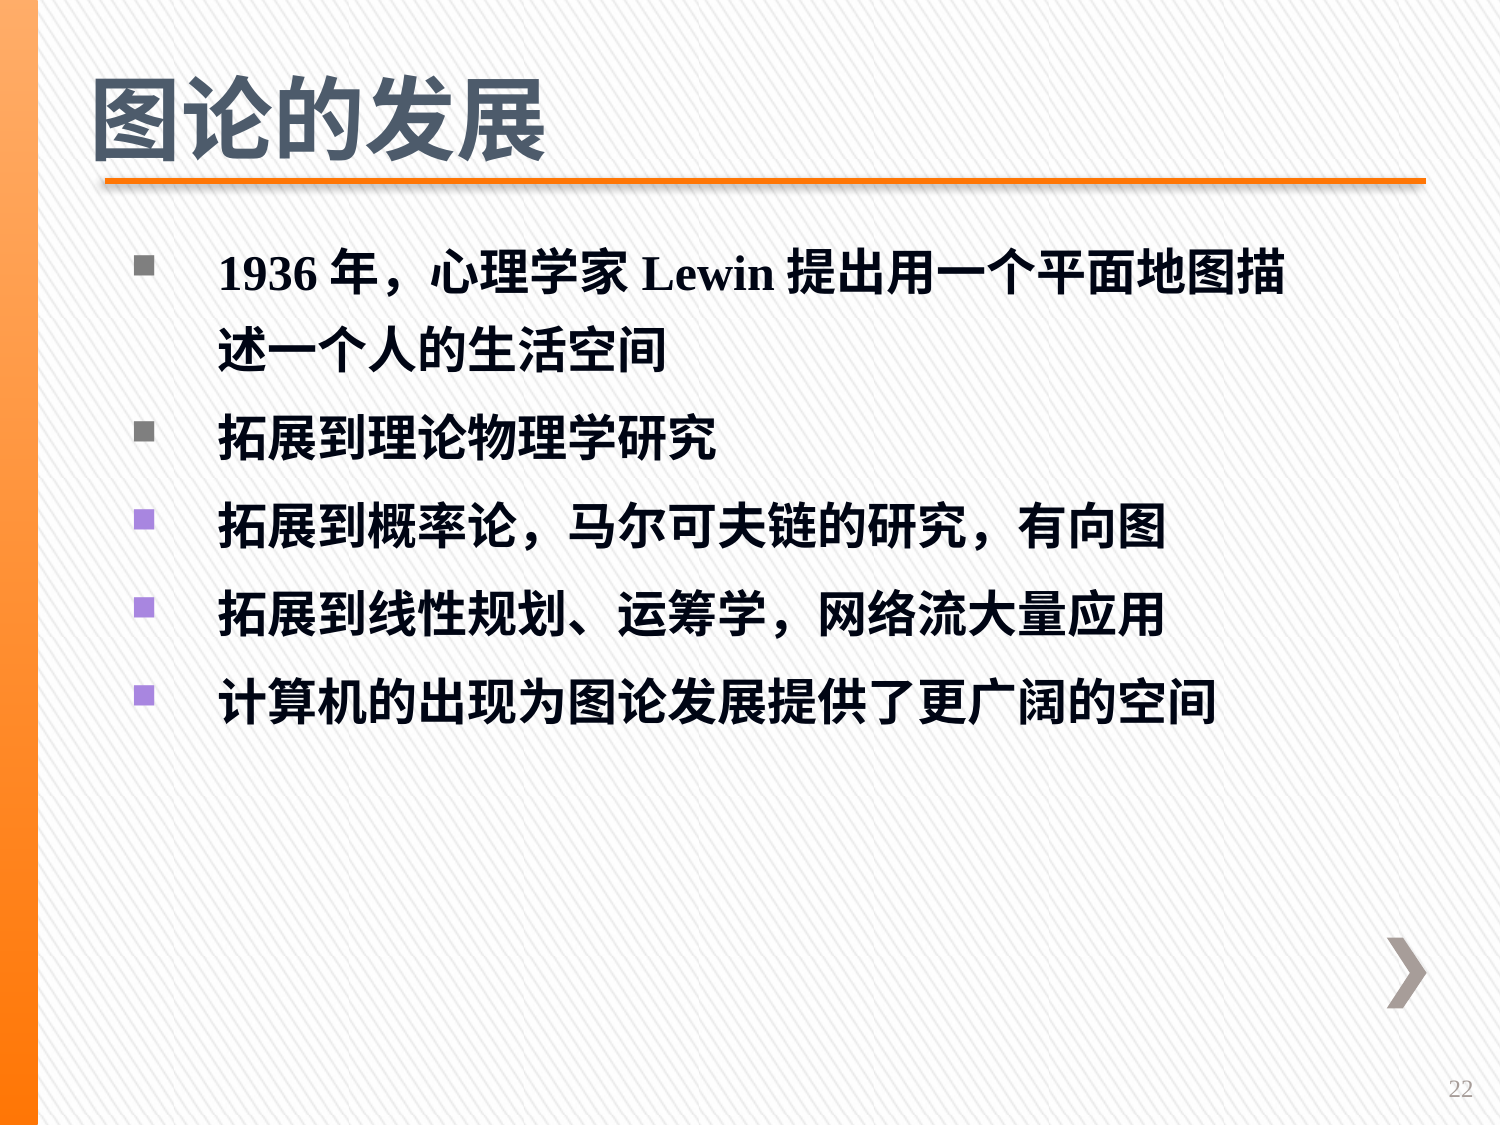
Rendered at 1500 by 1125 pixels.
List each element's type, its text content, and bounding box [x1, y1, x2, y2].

slide_number 22 [1433, 1057, 1497, 1117]
text_box [0, 281, 37, 285]
text_box 1936年，心理学家Lewin提出用一个平面地图描述一个人的生活空间 拓展到理论物理学研究 拓展到概率论，马尔可夫链的研究，有向图 拓展到线性规划、运筹学，网络流大量应用 计算机的出现为图论发展提供了更广阔的空间 [41, 215, 1317, 738]
text_box 图论的发展 [74, 54, 1425, 173]
